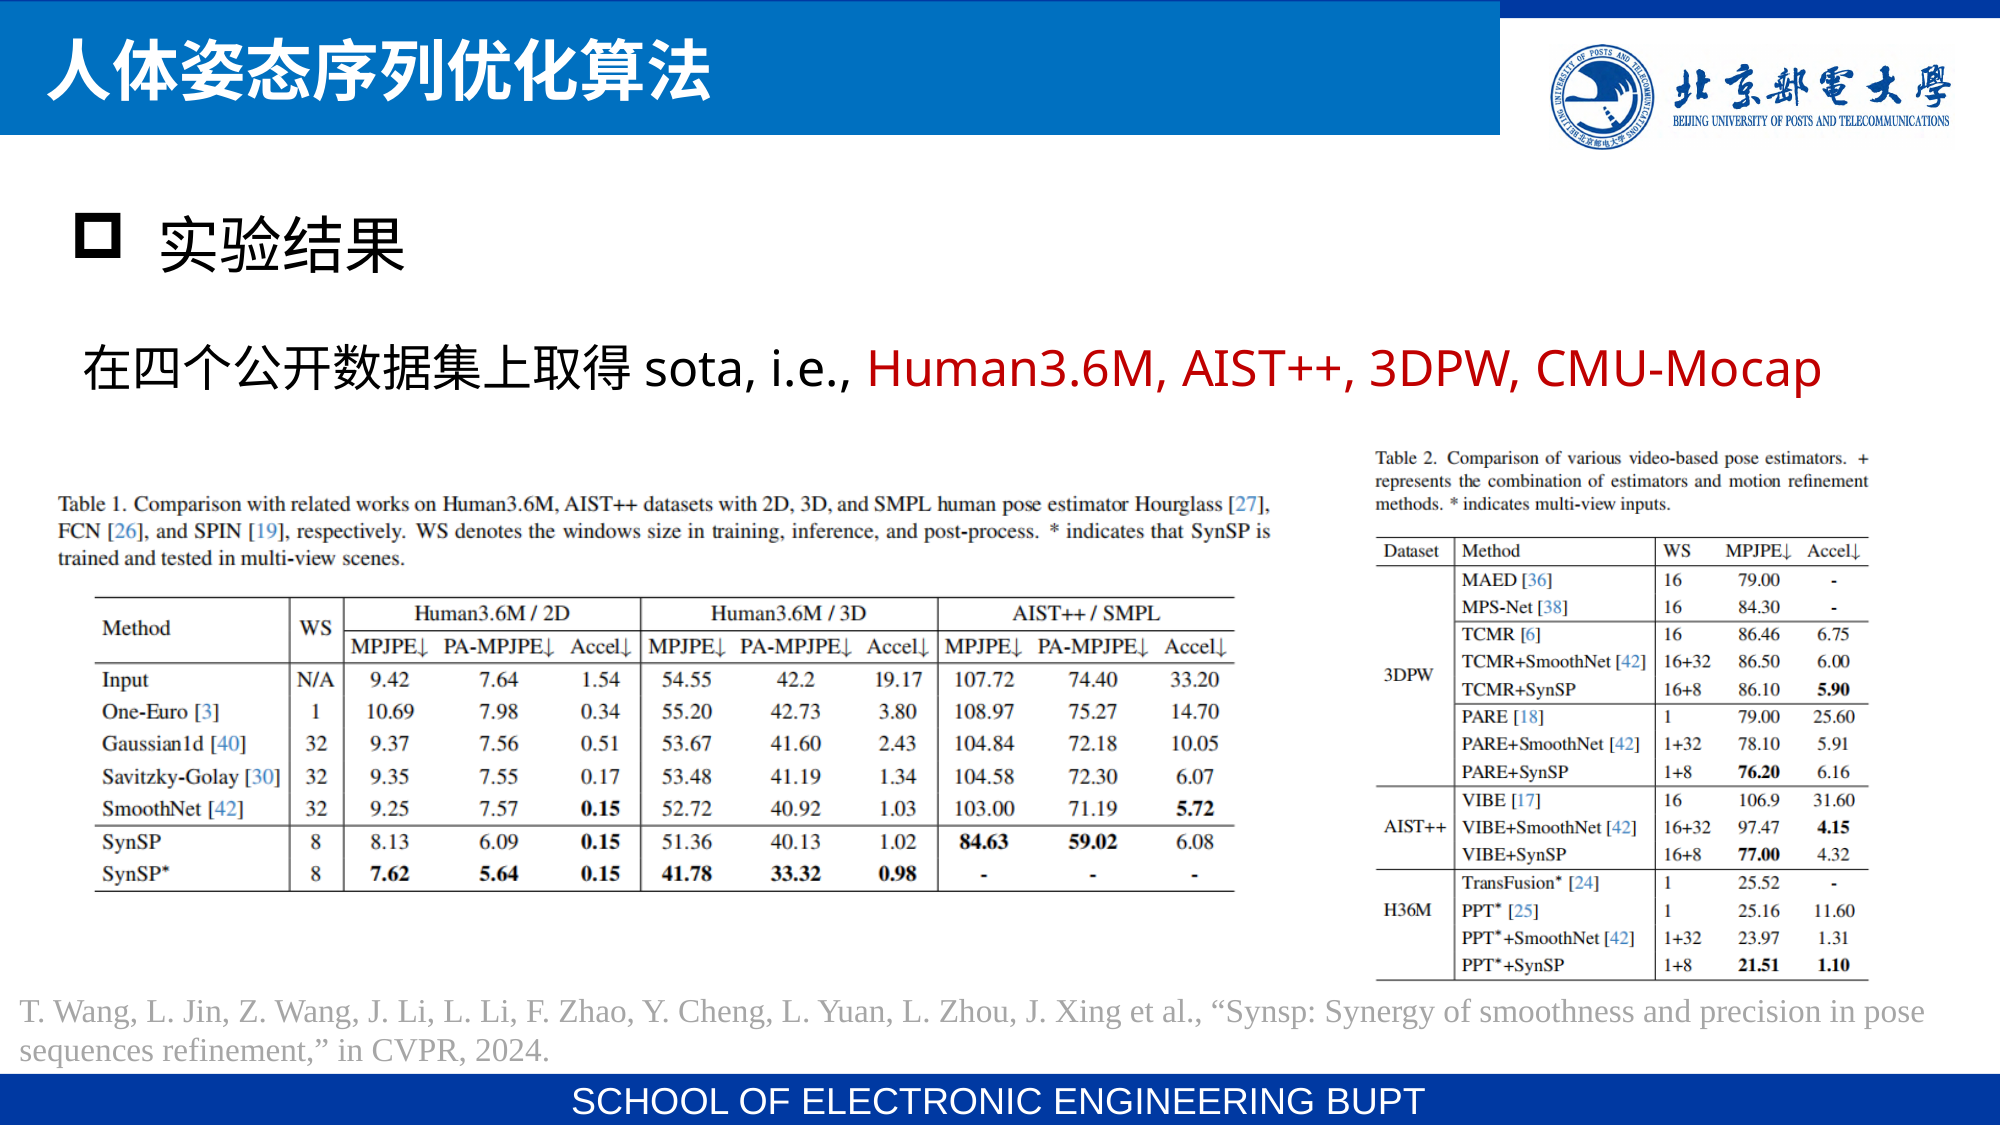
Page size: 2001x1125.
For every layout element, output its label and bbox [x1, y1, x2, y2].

picture [40, 484, 1284, 908]
text_box [0, 0, 2000, 1125]
picture [1364, 443, 1882, 990]
picture [1548, 43, 1956, 151]
